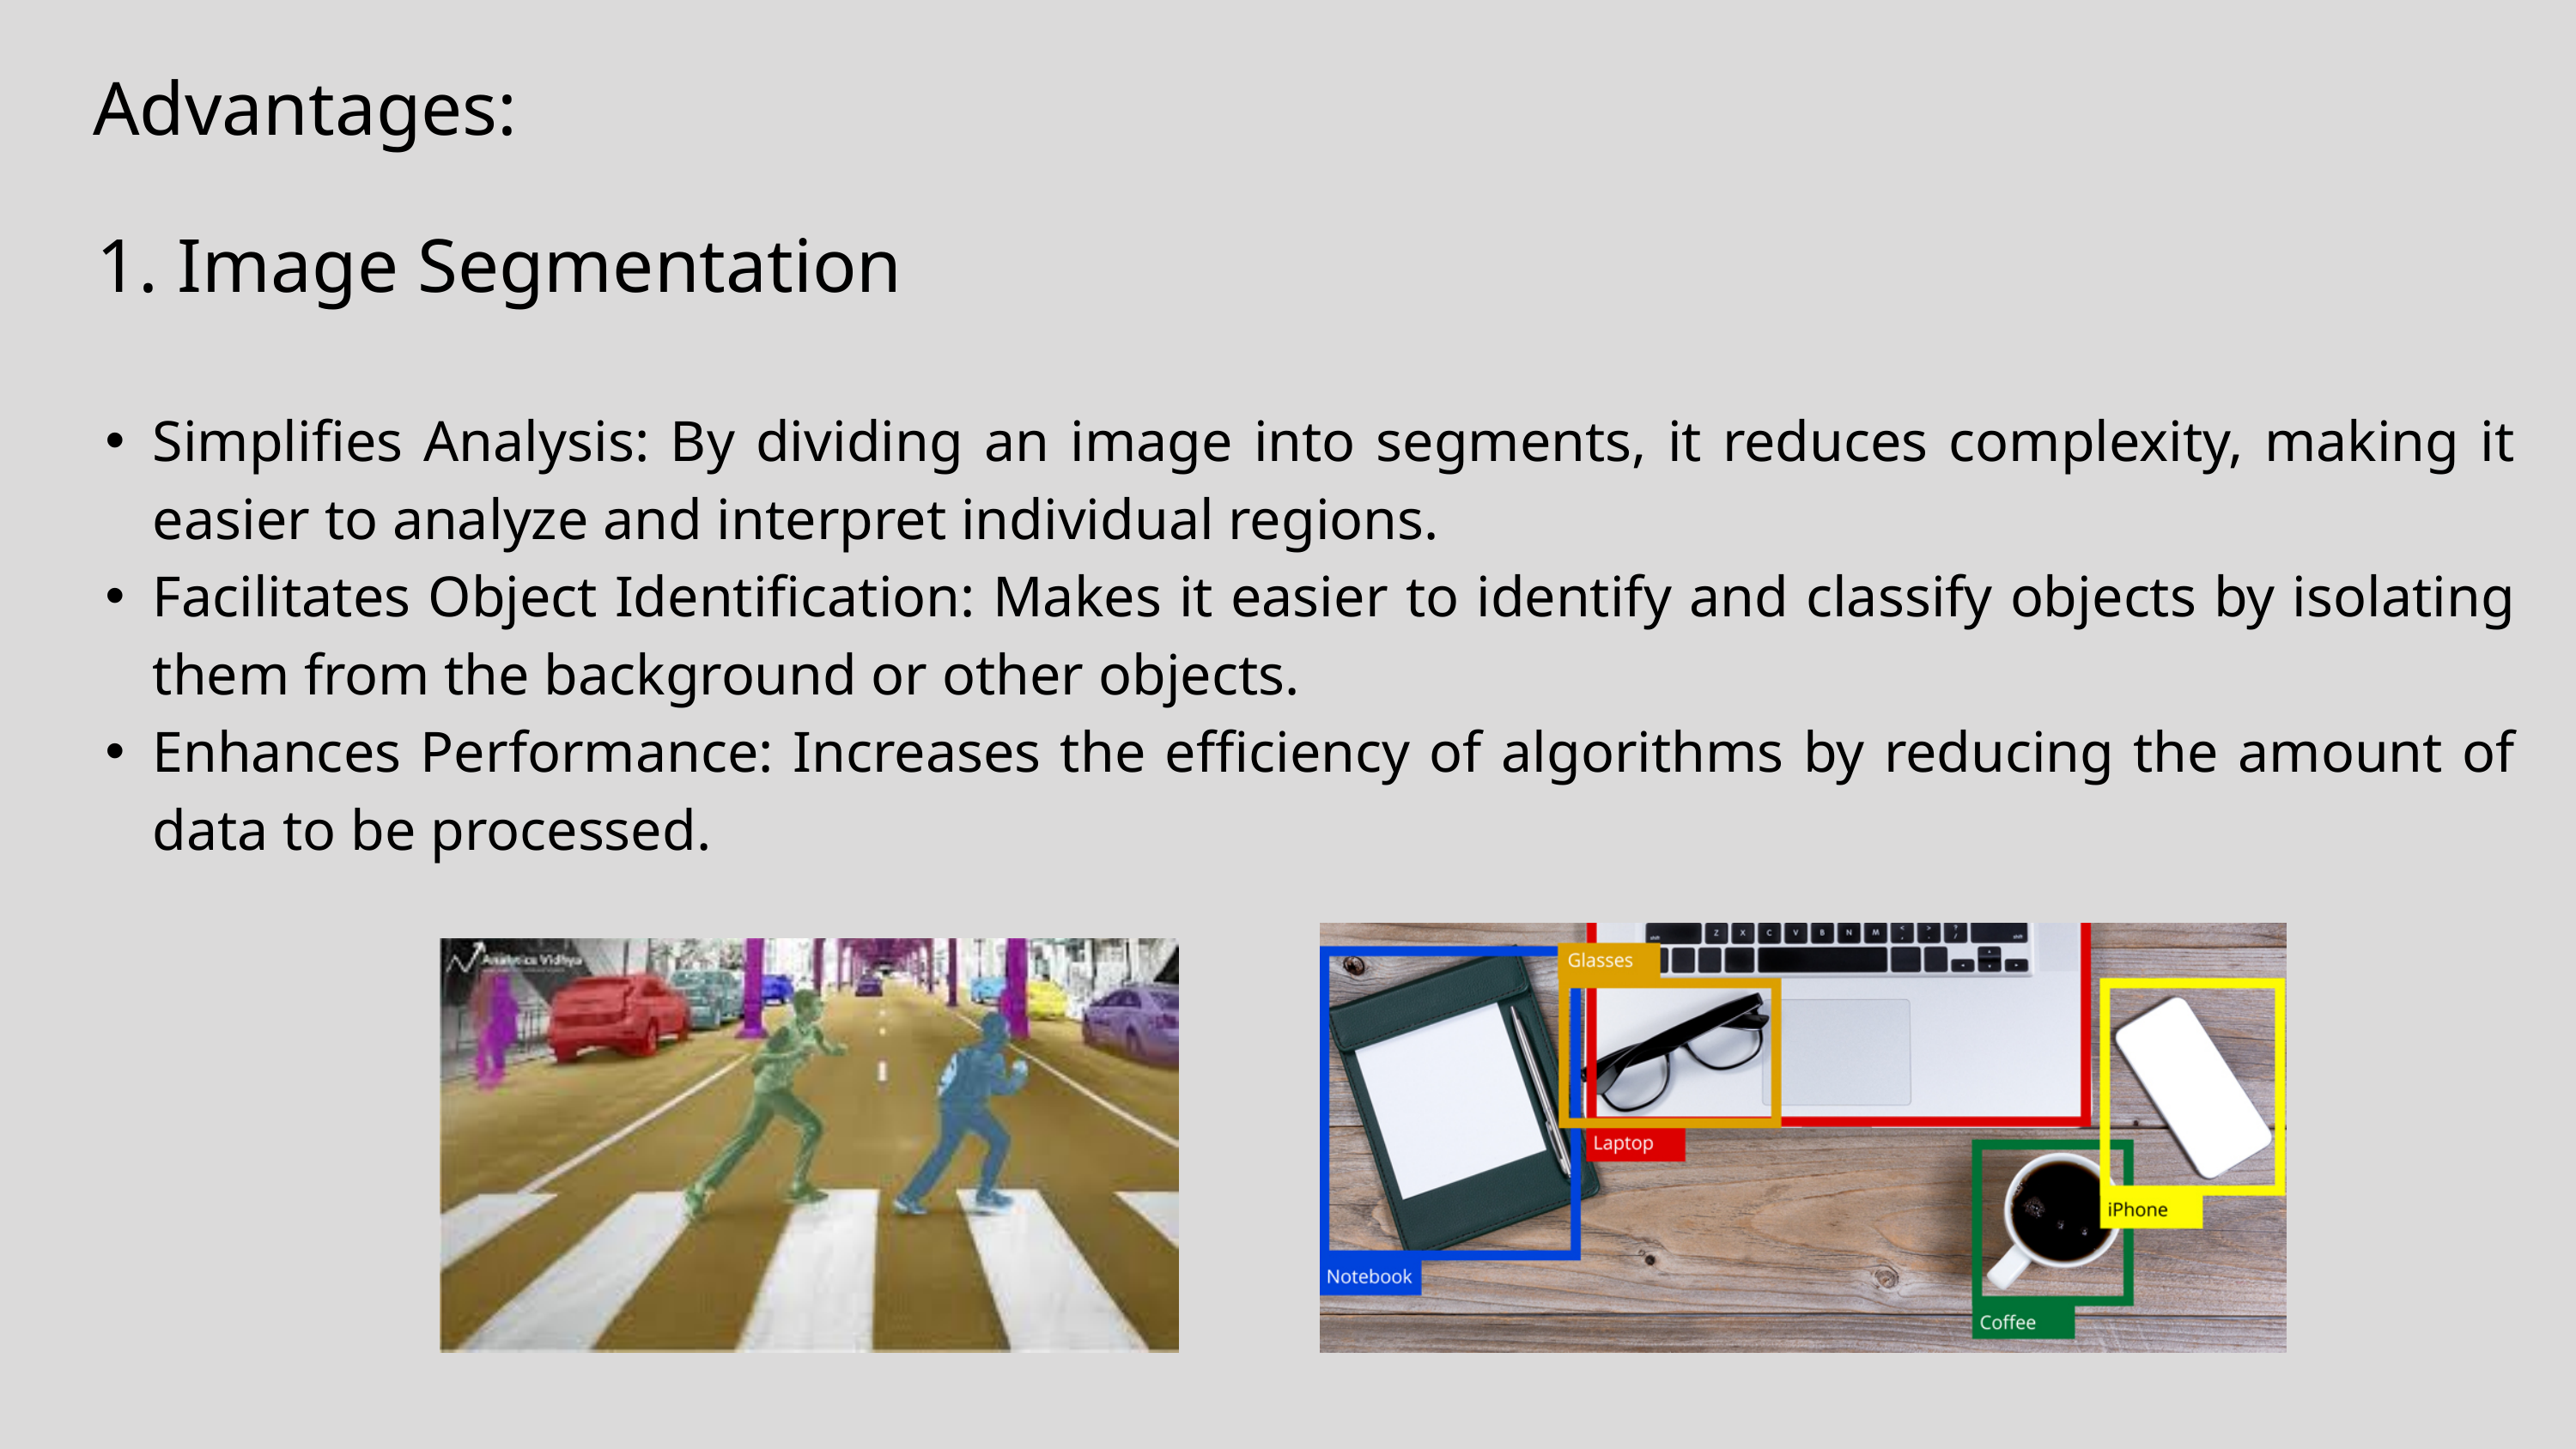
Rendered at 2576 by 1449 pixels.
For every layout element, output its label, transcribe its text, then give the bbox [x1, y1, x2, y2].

text_box Advantages: [84, 46, 526, 150]
text_box Simplifies Analysis: By dividing an image into segments, it reduces complexity, making it easier to analyze and interpret individual regions. Facilitates Object Identification: Makes it easier to identify and classify objects by isolating them from the background or other objects. Enhances Performance: Increases the efficiency of algorithms by reducing the amount of data to be processed. [58, 395, 2516, 947]
picture [440, 938, 1179, 1353]
text_box 1. Image Segmentation [0, 203, 1045, 307]
picture [1320, 923, 2287, 1353]
